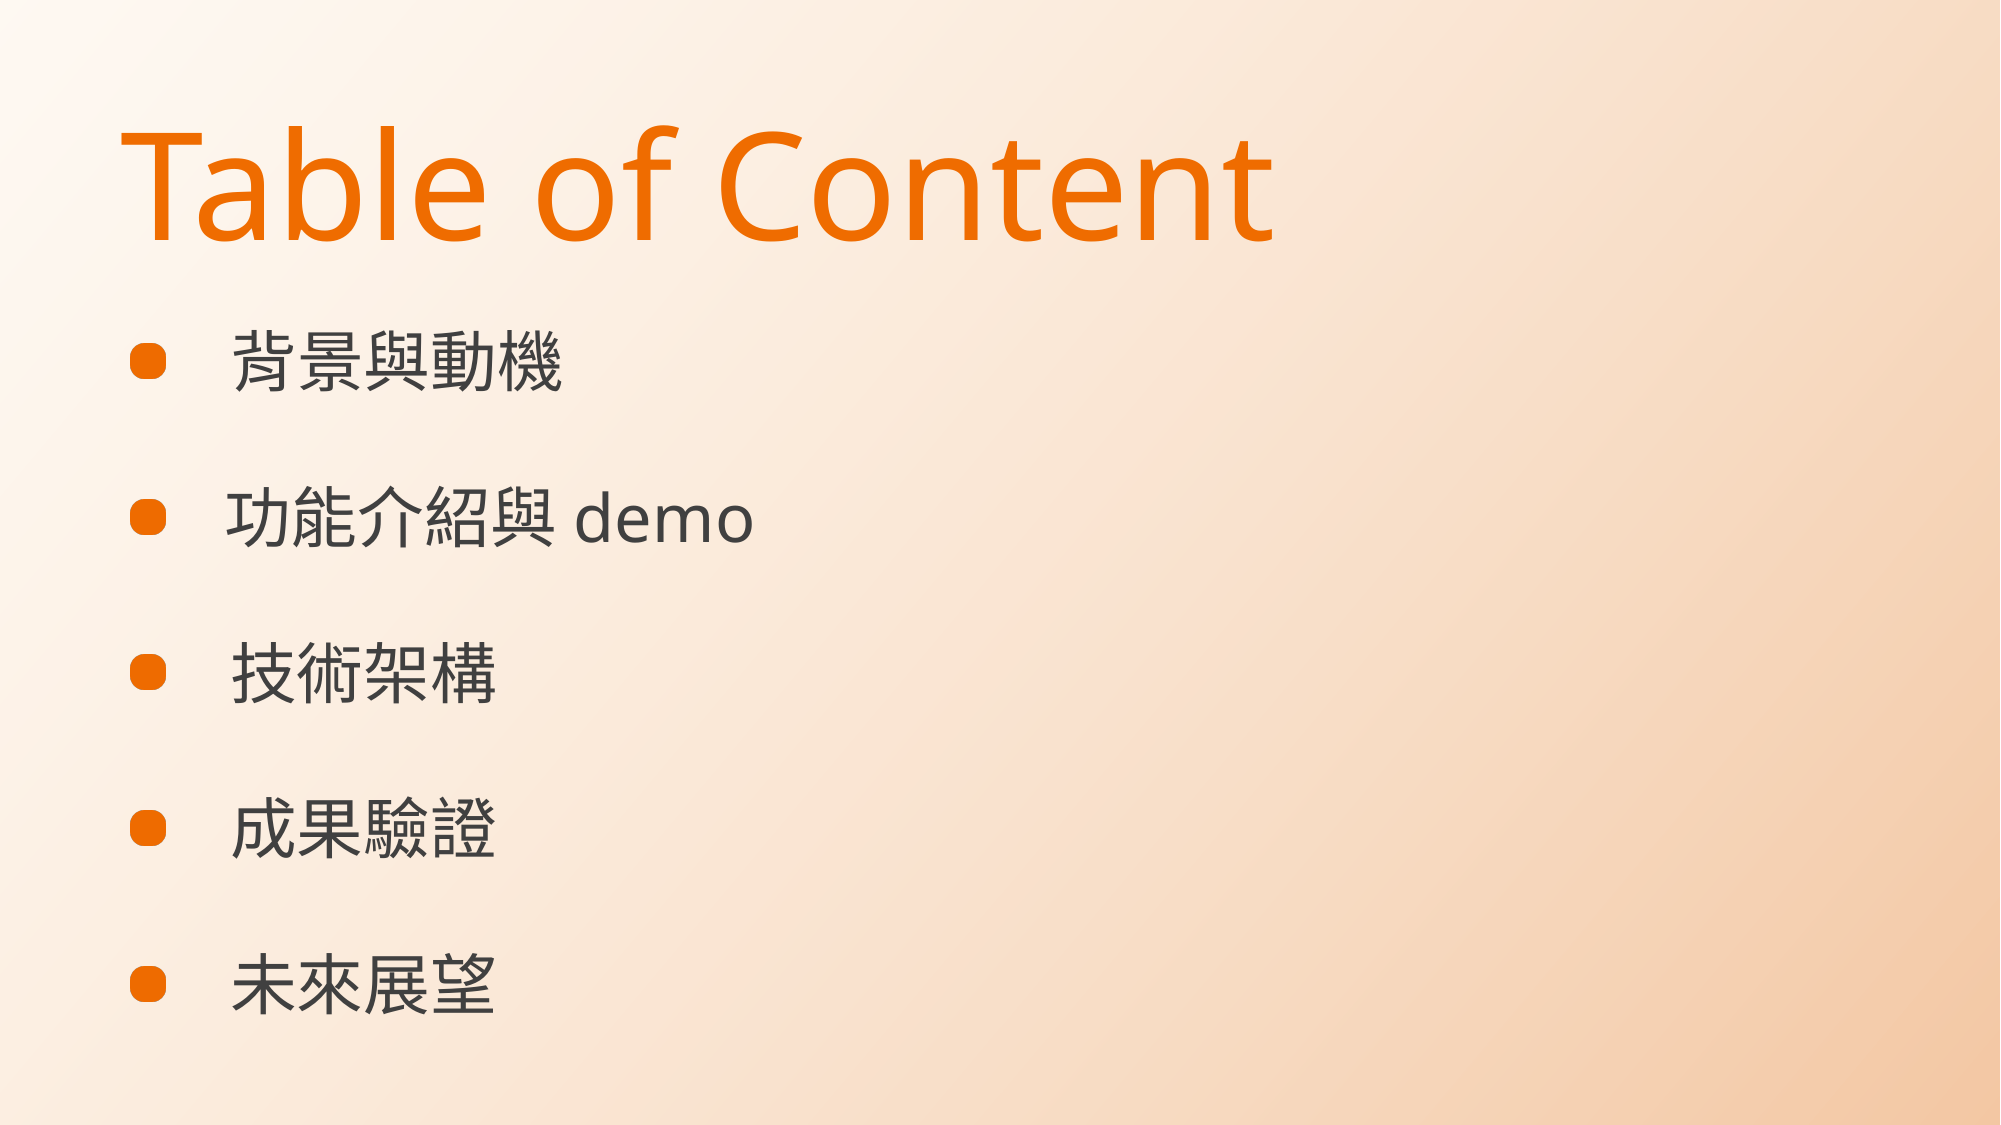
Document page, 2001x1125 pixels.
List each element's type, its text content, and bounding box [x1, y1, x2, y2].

picture [130, 654, 166, 690]
picture [130, 499, 166, 535]
text_box 未來展望 [215, 935, 513, 1111]
text_box 技術架構 [215, 624, 513, 719]
text_box 成果驗證 [215, 779, 513, 875]
picture [130, 810, 166, 846]
text_box 功能介紹與demo [209, 468, 771, 564]
picture [130, 343, 166, 379]
text_box 背景與動機 [215, 312, 580, 408]
text_box Table of Content [106, 83, 1292, 279]
picture [130, 966, 166, 1002]
